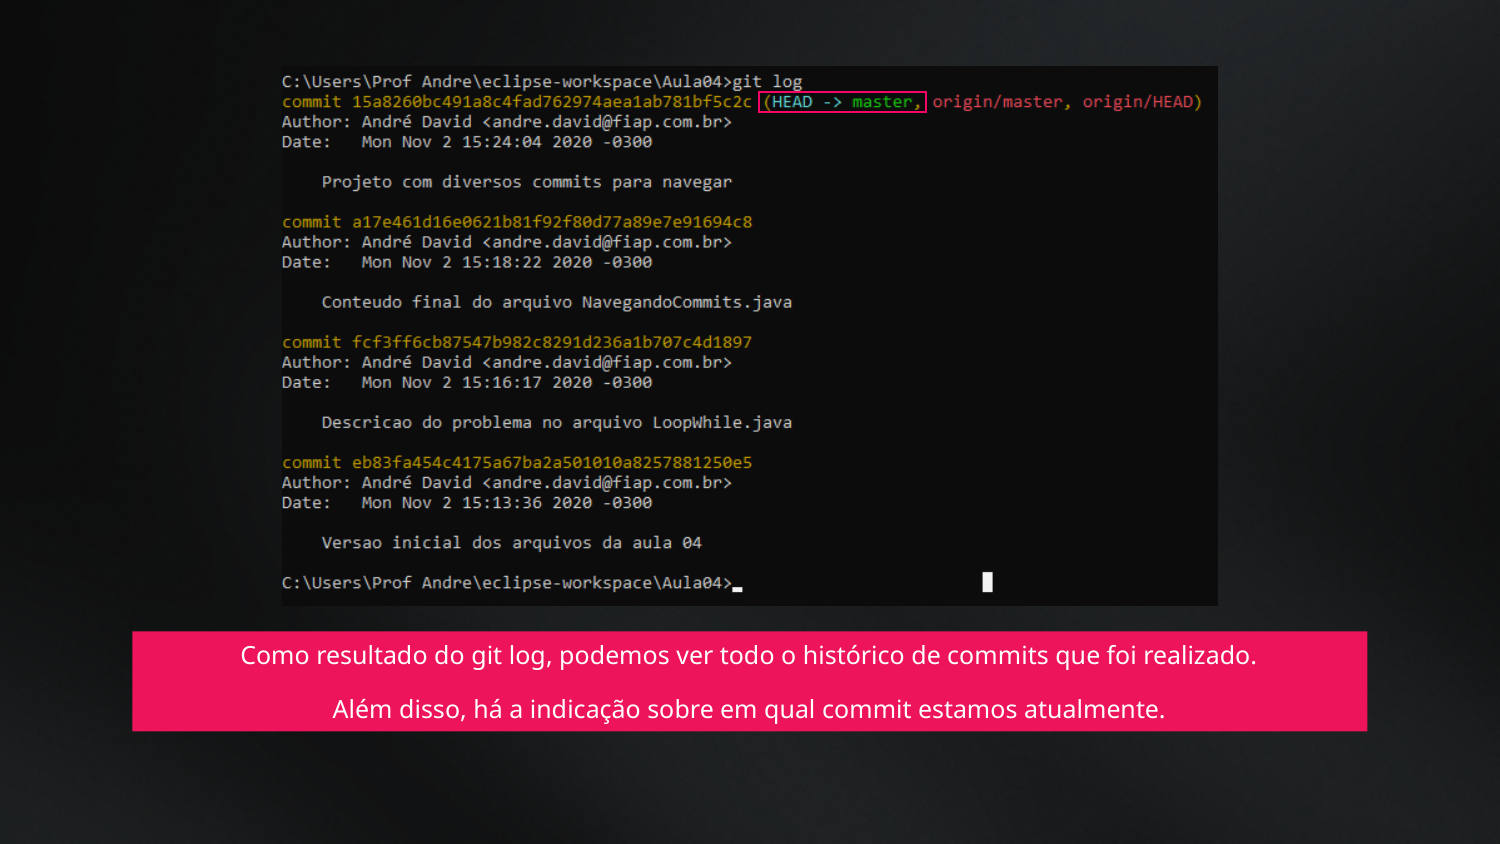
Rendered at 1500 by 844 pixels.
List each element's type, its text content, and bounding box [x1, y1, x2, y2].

text_box Como resultado do git log, podemos ver todo o histórico de commits que foi realizado. Além disso, há a indicação sobre em qual commit estamos atualmente. [132, 631, 1368, 732]
picture [0, 0, 1500, 844]
